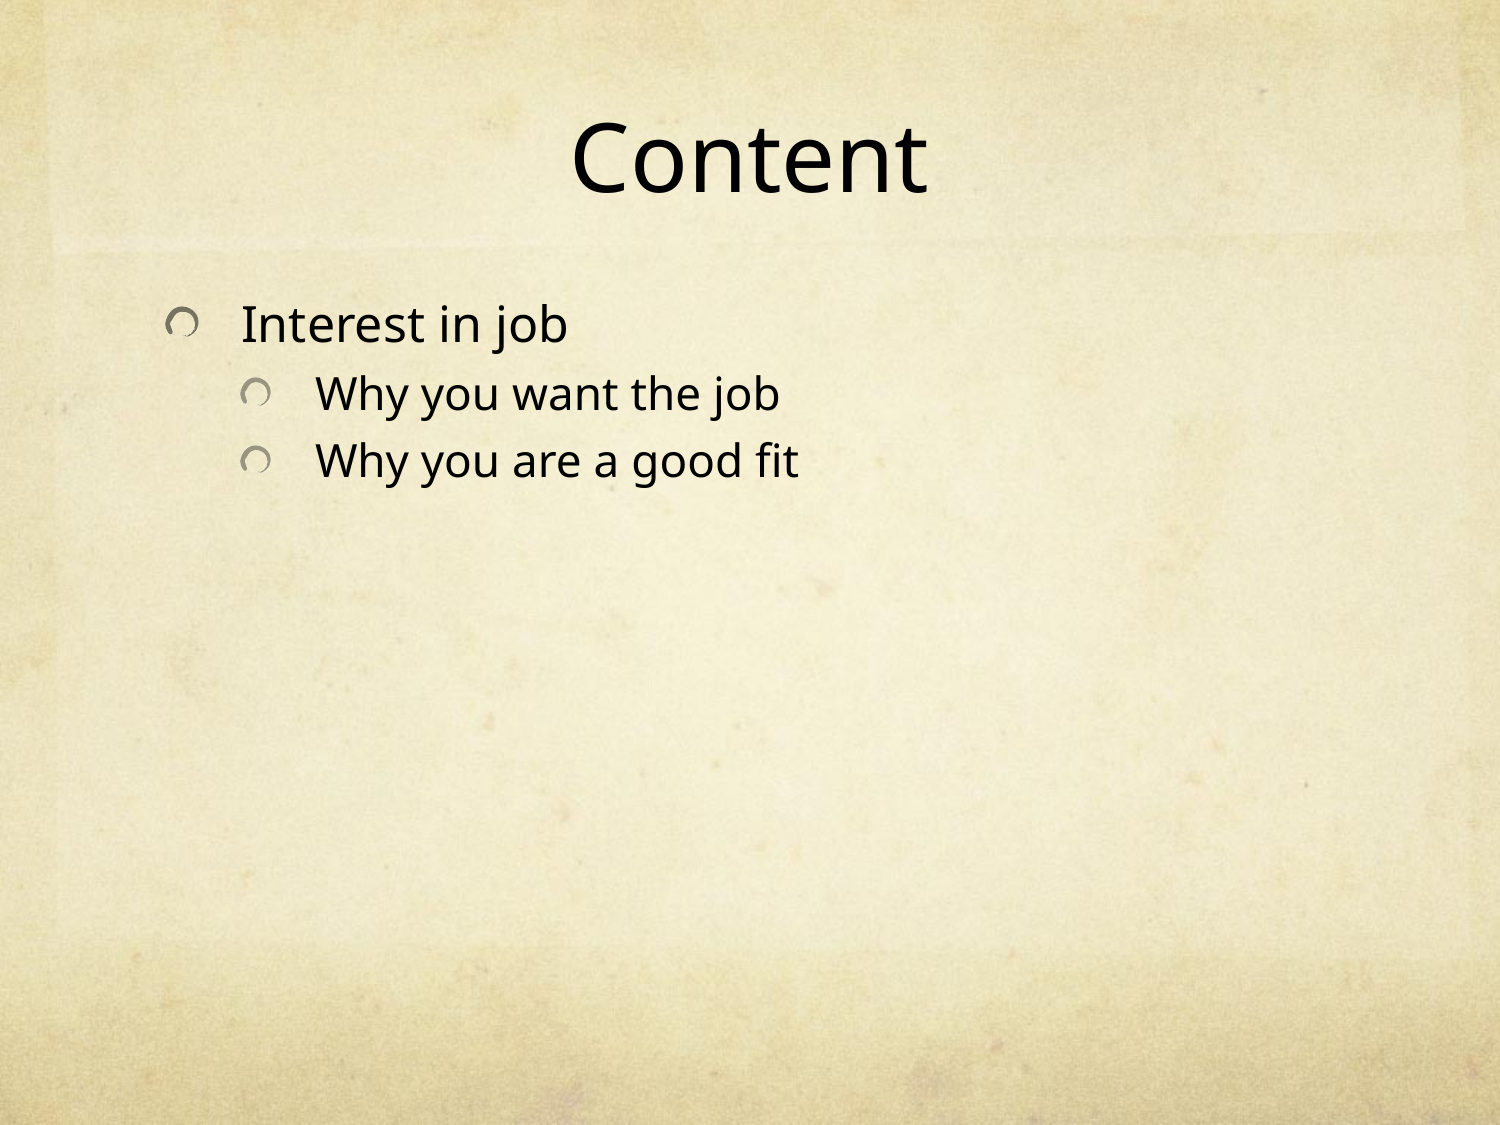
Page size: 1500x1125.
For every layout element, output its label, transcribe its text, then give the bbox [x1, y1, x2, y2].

picture [0, 0, 1500, 1125]
list Interest in job Why you want the job Why you are a good fit [150, 284, 1350, 950]
title Content [150, 82, 1350, 225]
